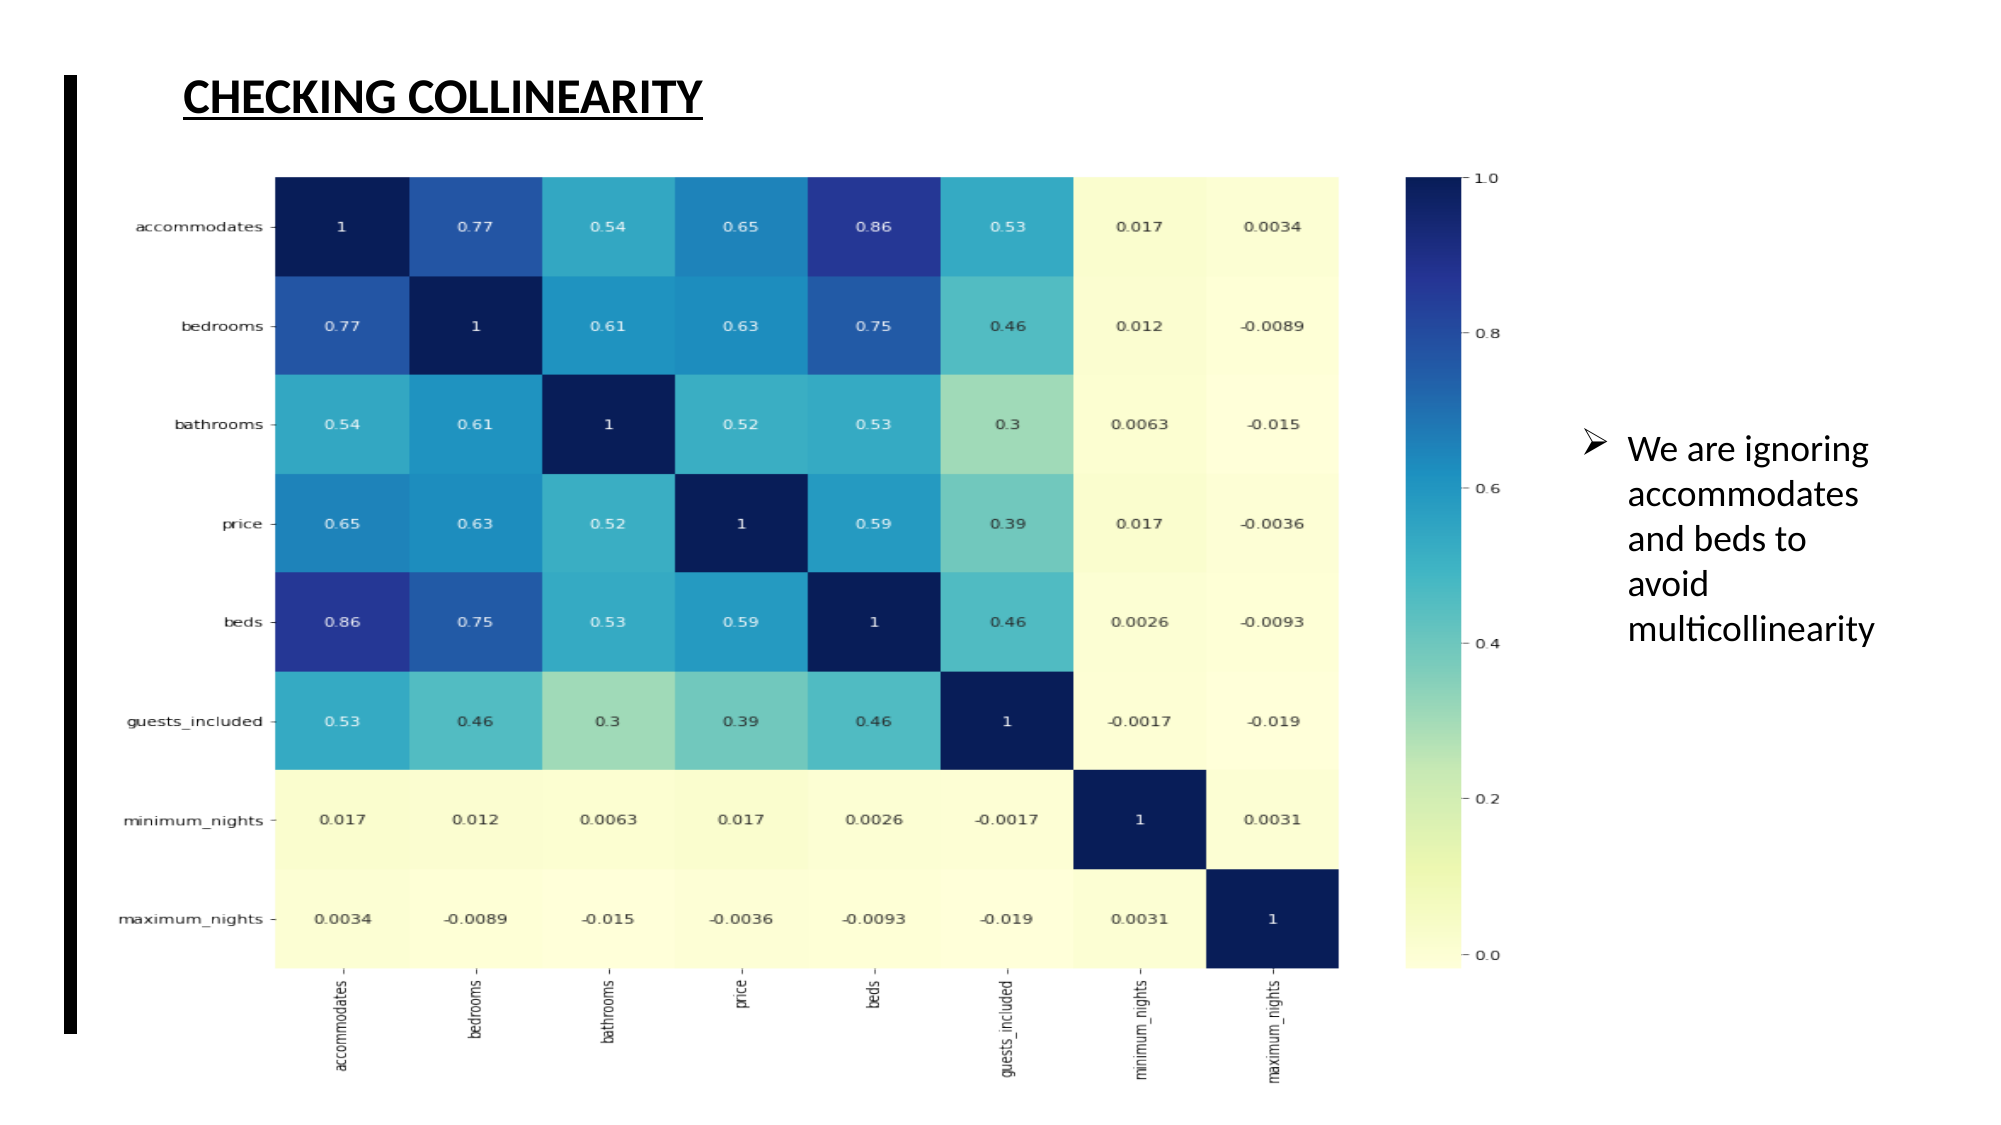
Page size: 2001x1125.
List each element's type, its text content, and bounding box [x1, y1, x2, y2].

picture [105, 165, 1513, 1090]
text_box CHECKING COLLINEARITY [168, 56, 788, 132]
text_box [64, 75, 77, 1034]
text_box We are ignoring accommodates and beds to avoid multicollinearity [1566, 416, 1895, 747]
